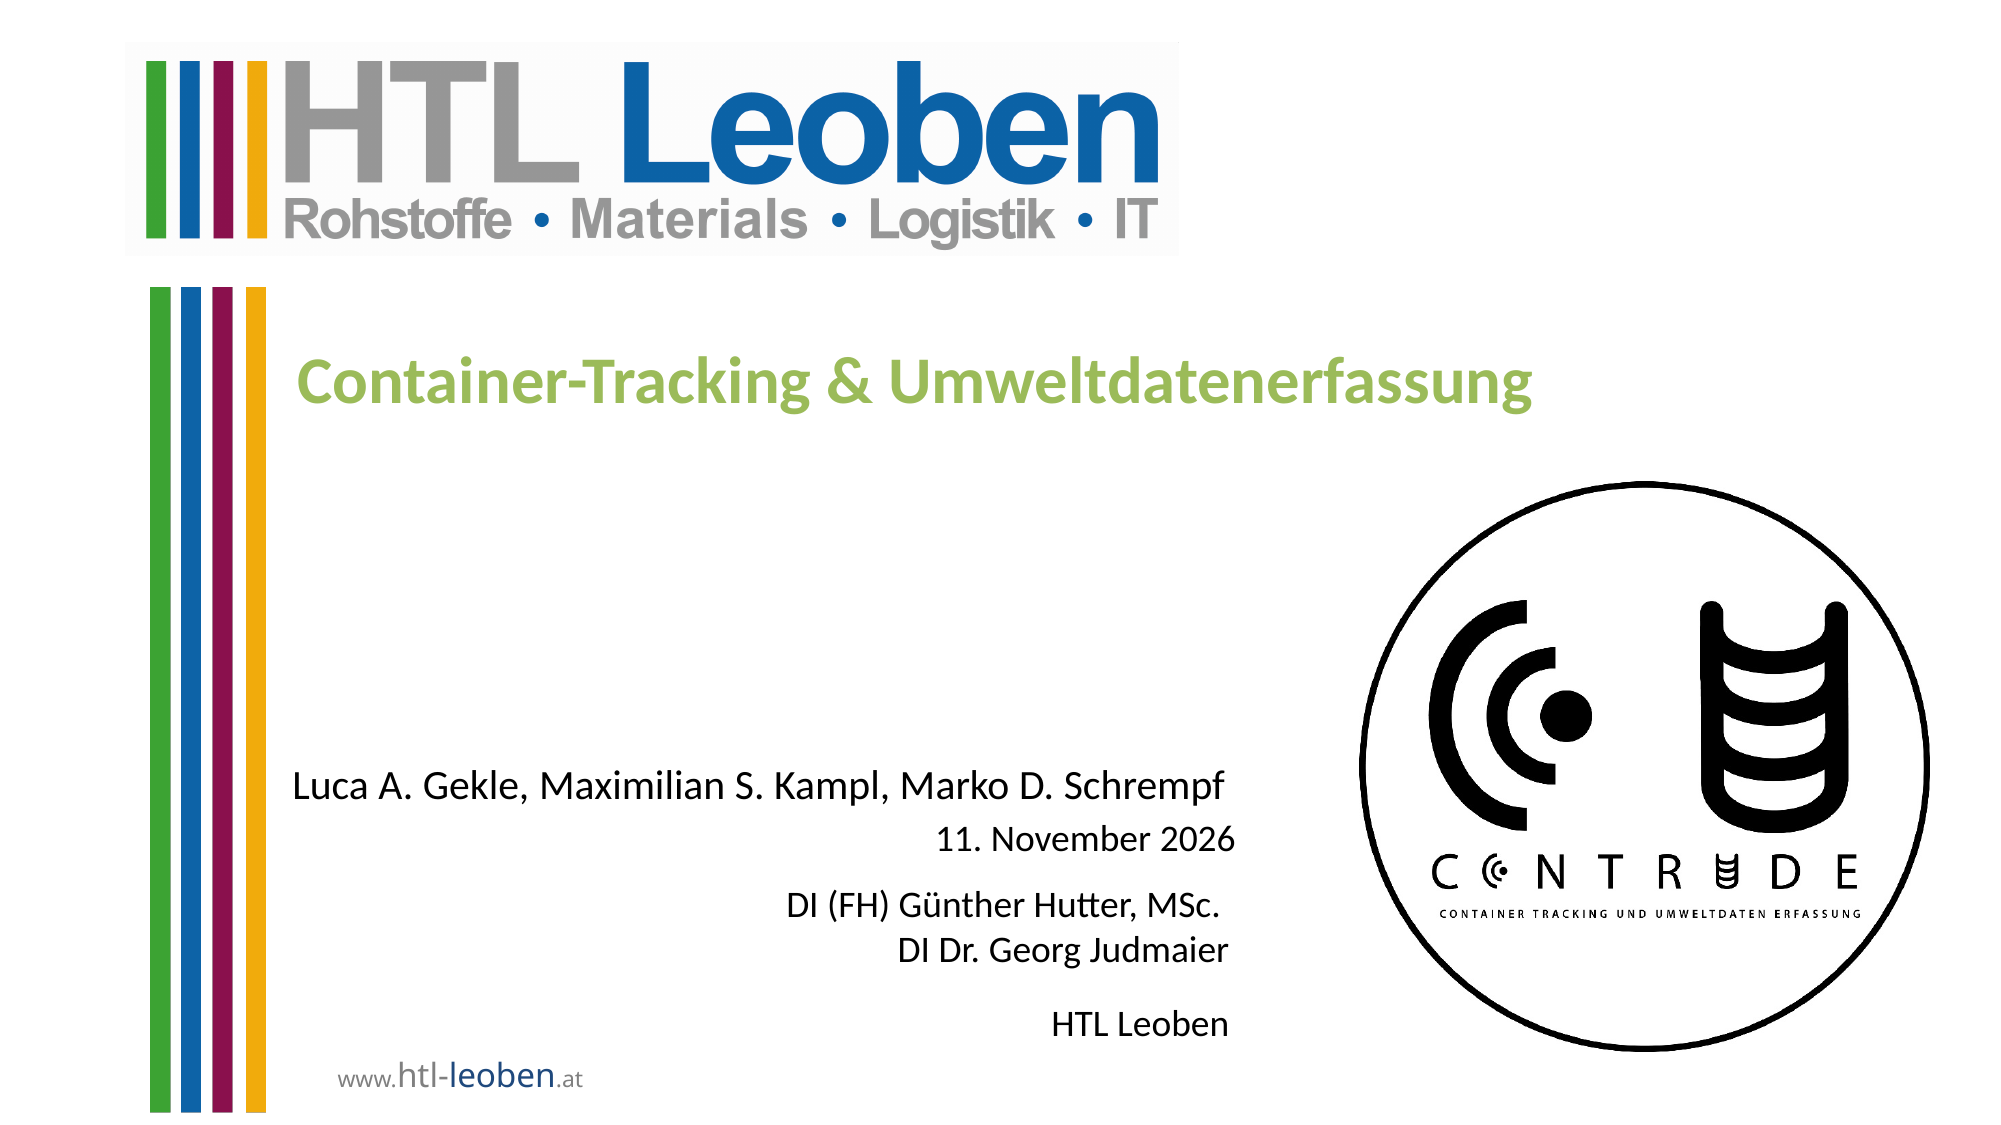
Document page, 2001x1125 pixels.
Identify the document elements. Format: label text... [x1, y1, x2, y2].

text_box DI (FH) Günther Hutter, MSc. DI Dr. Georg Judmaier [192, 873, 1239, 978]
text_box Luca A. Gekle, Maximilian S. Kampl, Marko D. Schrempf [198, 750, 1244, 815]
text_box HTL Leoben [192, 991, 1239, 1051]
text_box Container-Tracking & Umweltdatenerfassung [282, 329, 1819, 453]
picture [1358, 481, 1930, 1052]
picture [125, 42, 1179, 256]
text_box 23. Februar 2025 [199, 806, 1245, 867]
picture [150, 286, 266, 1113]
